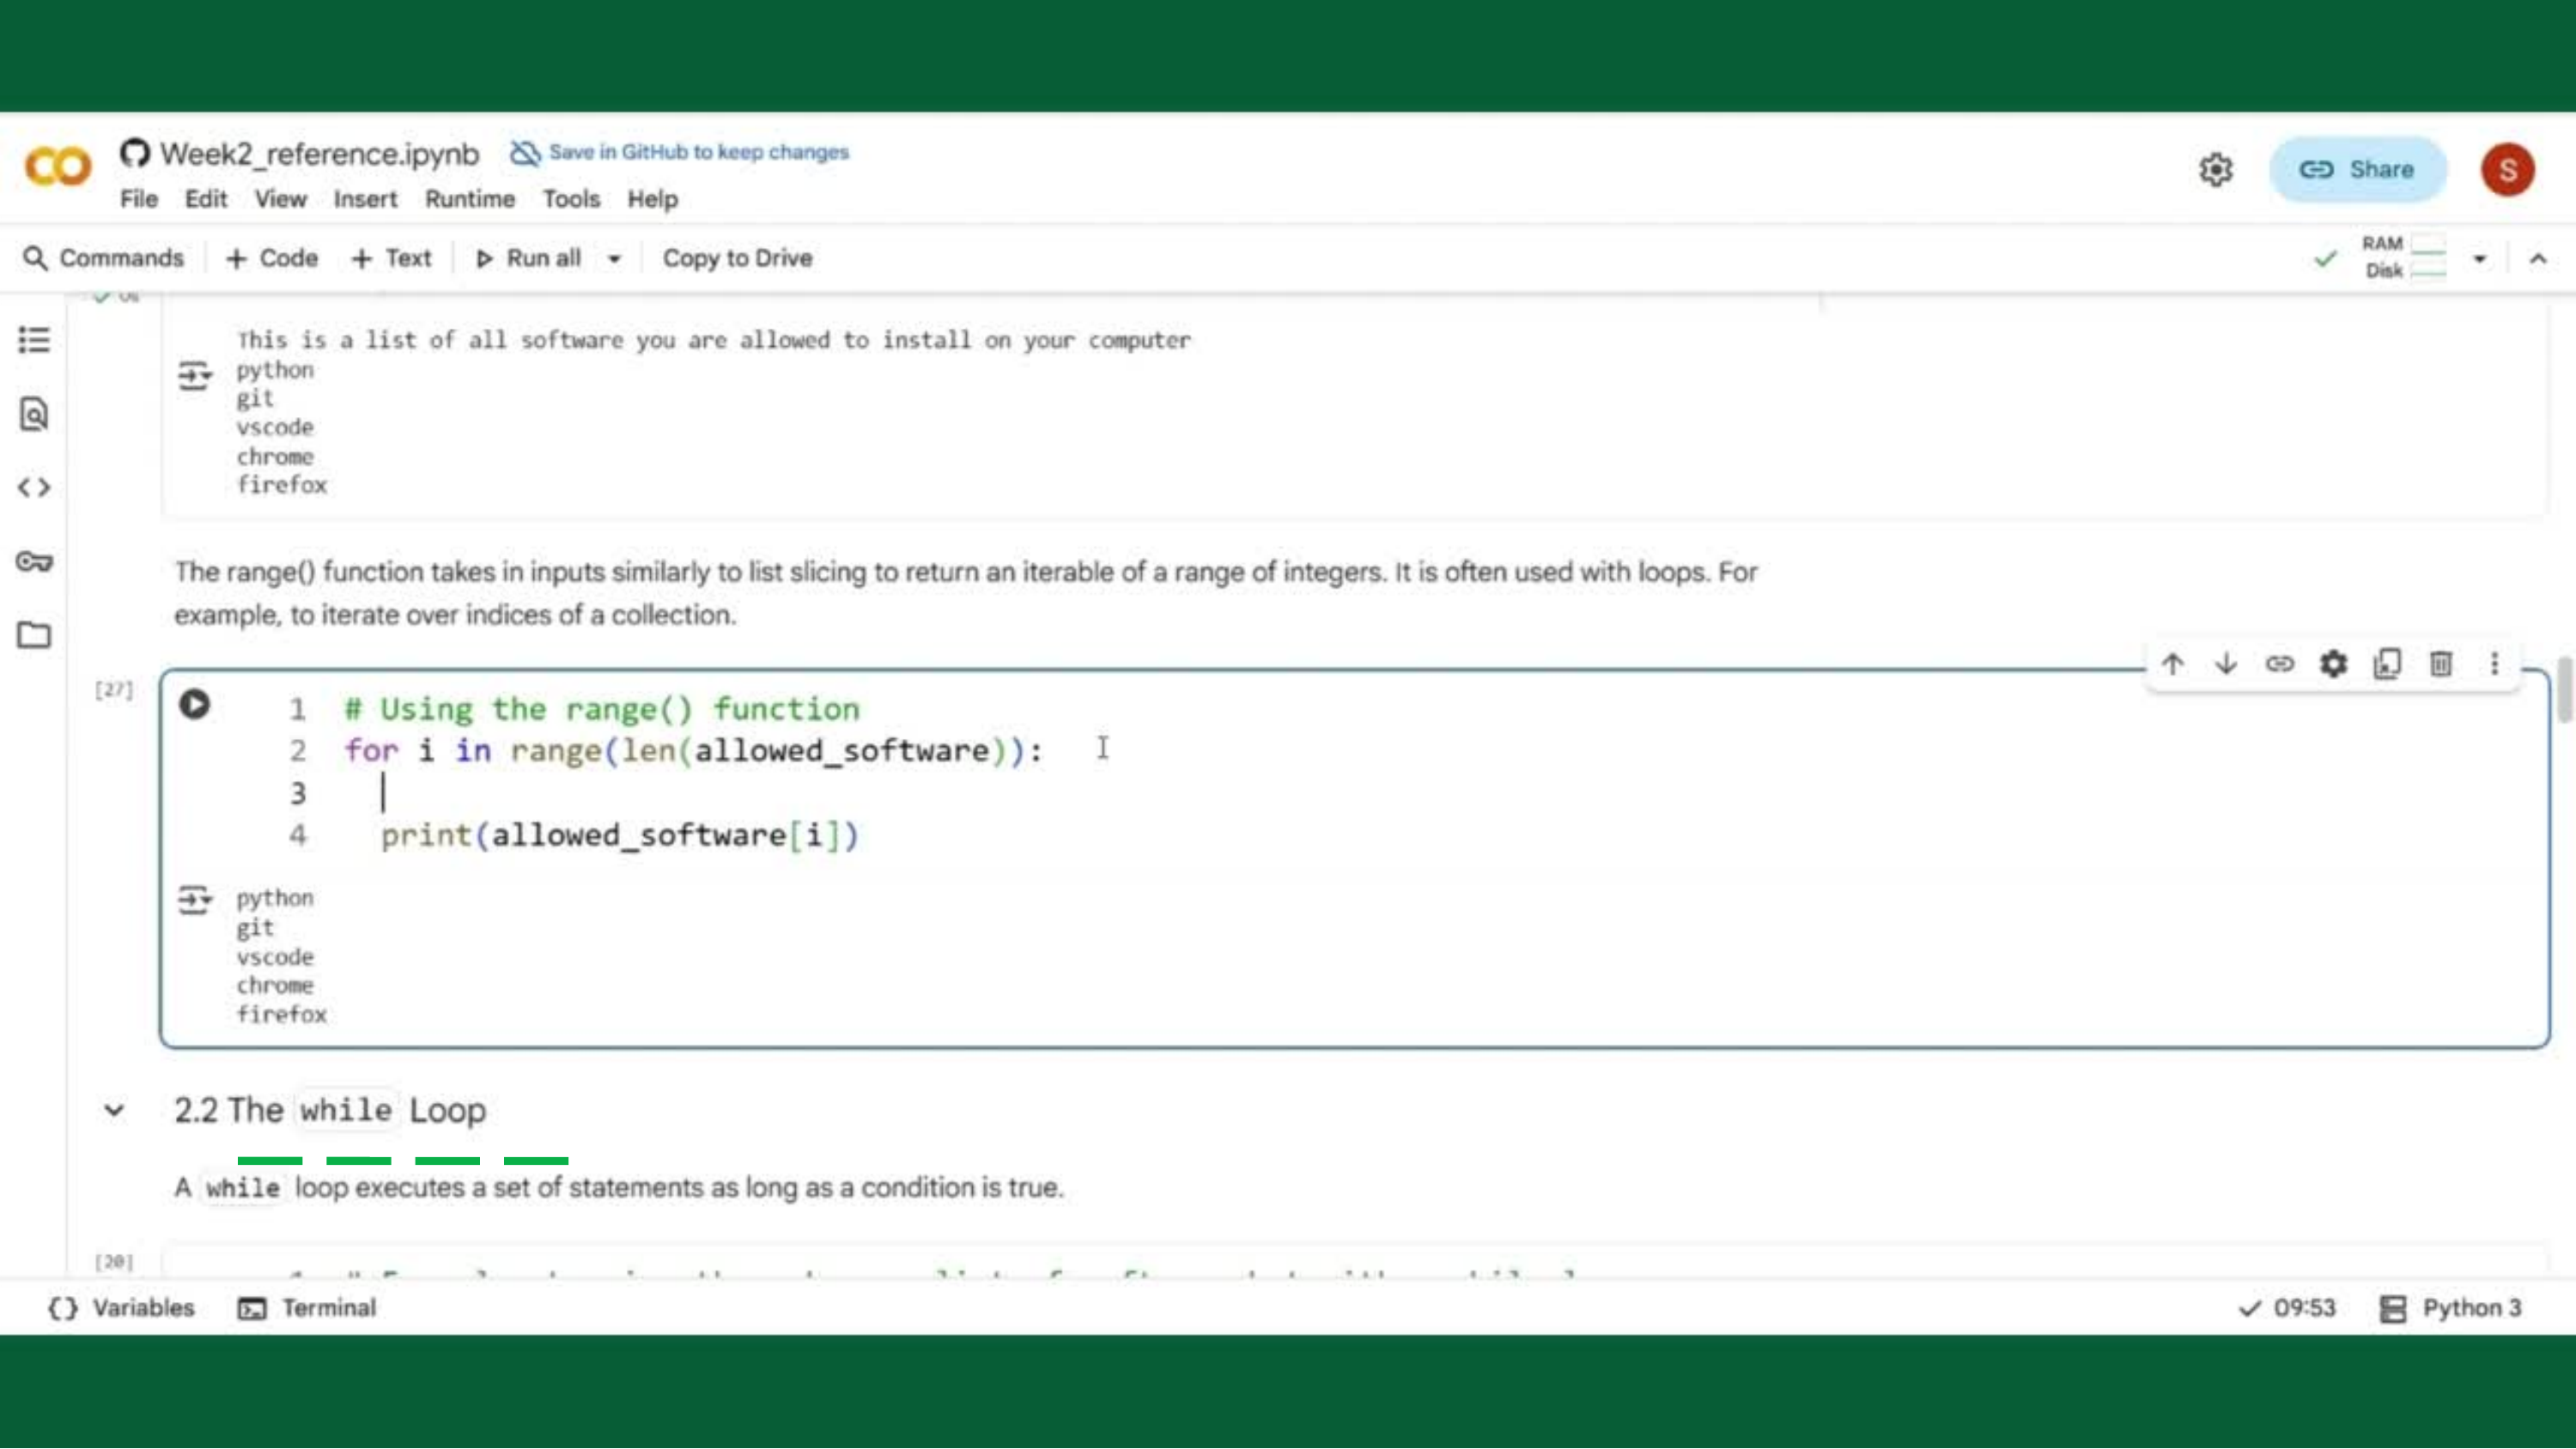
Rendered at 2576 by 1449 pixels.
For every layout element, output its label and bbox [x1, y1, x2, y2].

text_box [0, 0, 2576, 1449]
